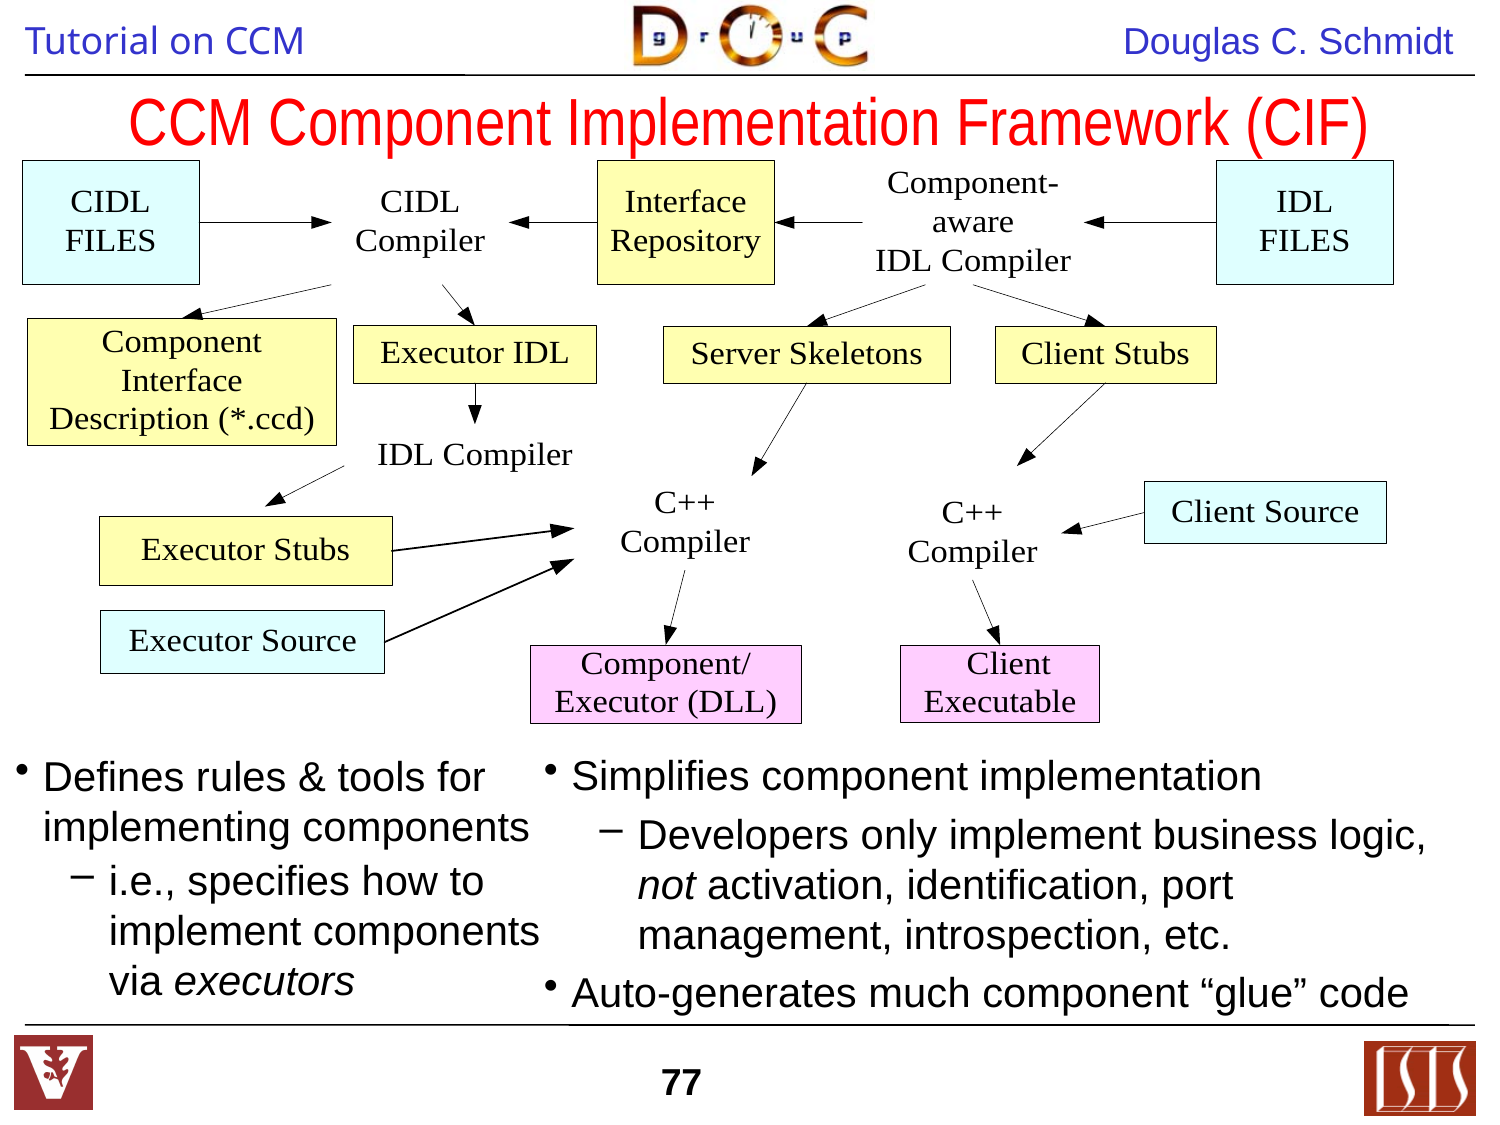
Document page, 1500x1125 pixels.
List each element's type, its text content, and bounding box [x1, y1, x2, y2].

text_box Defines rules & tools for implementing components i.e., specifies how to implement components via executors [0, 741, 528, 1075]
text_box Simplifies component implementation Developers only implement business logic, not activation, identification, port management, introspection, etc. Auto-generates much component “glue” code [528, 972, 1500, 1125]
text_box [18, 156, 1498, 968]
picture [14, 1075, 93, 1110]
picture [624, 0, 875, 71]
title CCM Component Implementation Framework (CIF) [0, 87, 1500, 151]
